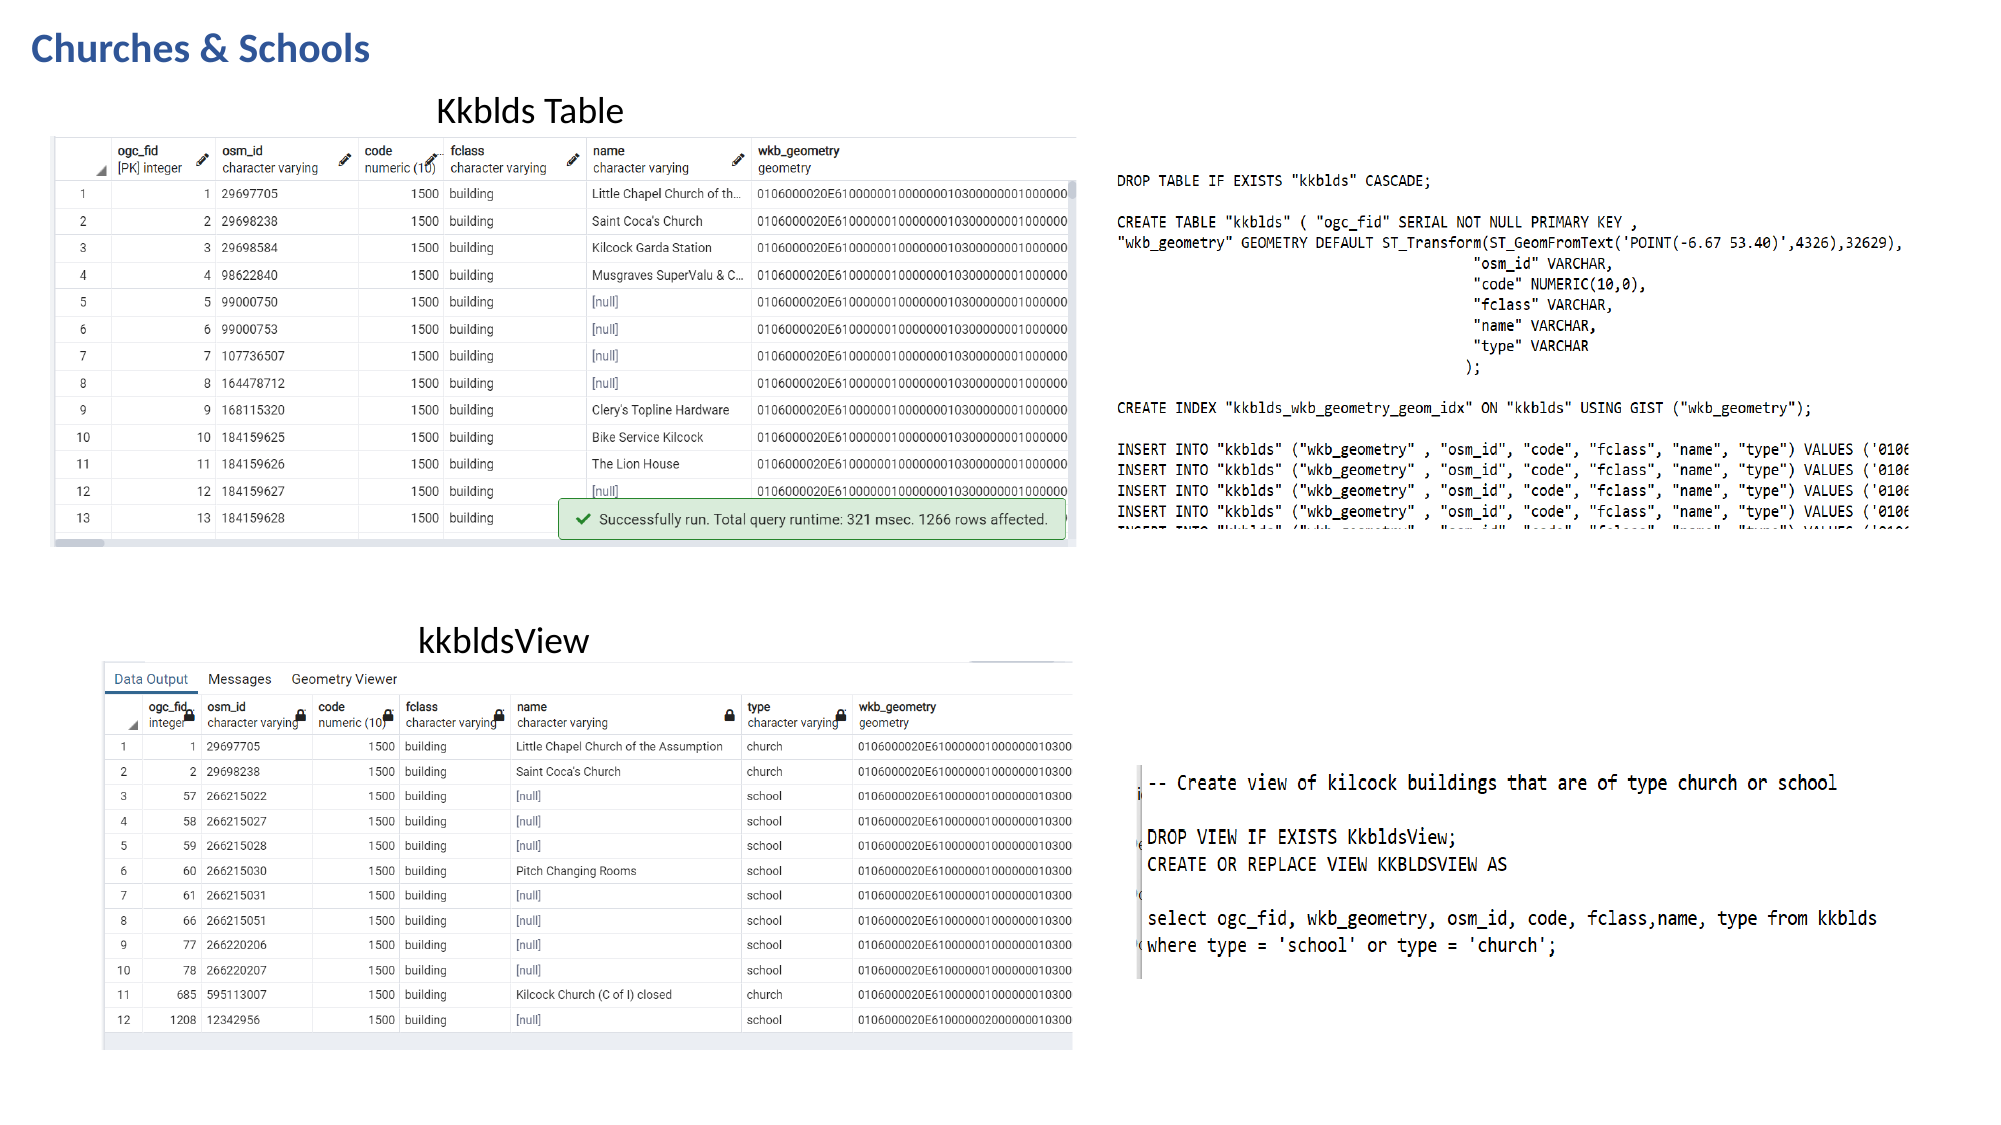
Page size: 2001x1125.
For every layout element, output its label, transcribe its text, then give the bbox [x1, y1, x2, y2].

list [101, 661, 1073, 1050]
text_box kkbldsView [403, 608, 907, 661]
title Kkblds Table [421, 88, 1208, 135]
picture [49, 136, 1077, 547]
picture [1136, 764, 1899, 979]
text_box Churches & Schools [16, 13, 455, 79]
picture [1116, 158, 1909, 529]
